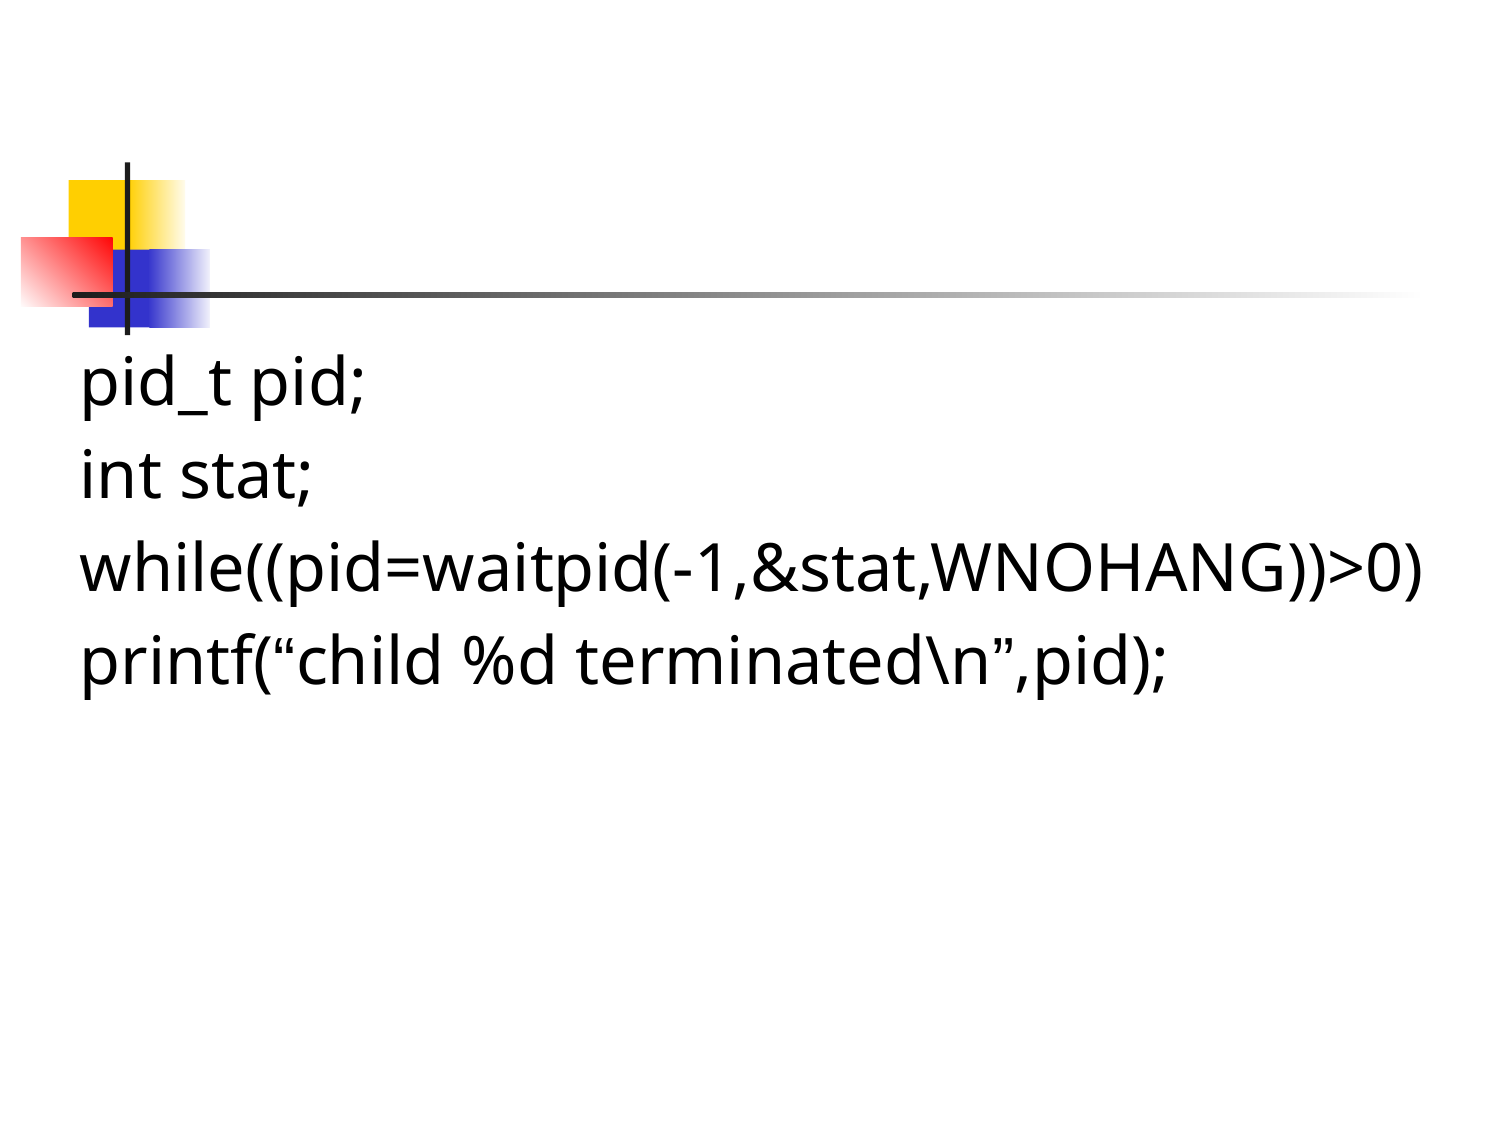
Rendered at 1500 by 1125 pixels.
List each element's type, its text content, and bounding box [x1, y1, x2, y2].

list pid_t pid; int stat; while((pid=waitpid(-1,&stat,WNOHANG))>0) printf(“child %d terminated\n”,pid); [64, 330, 1470, 1007]
